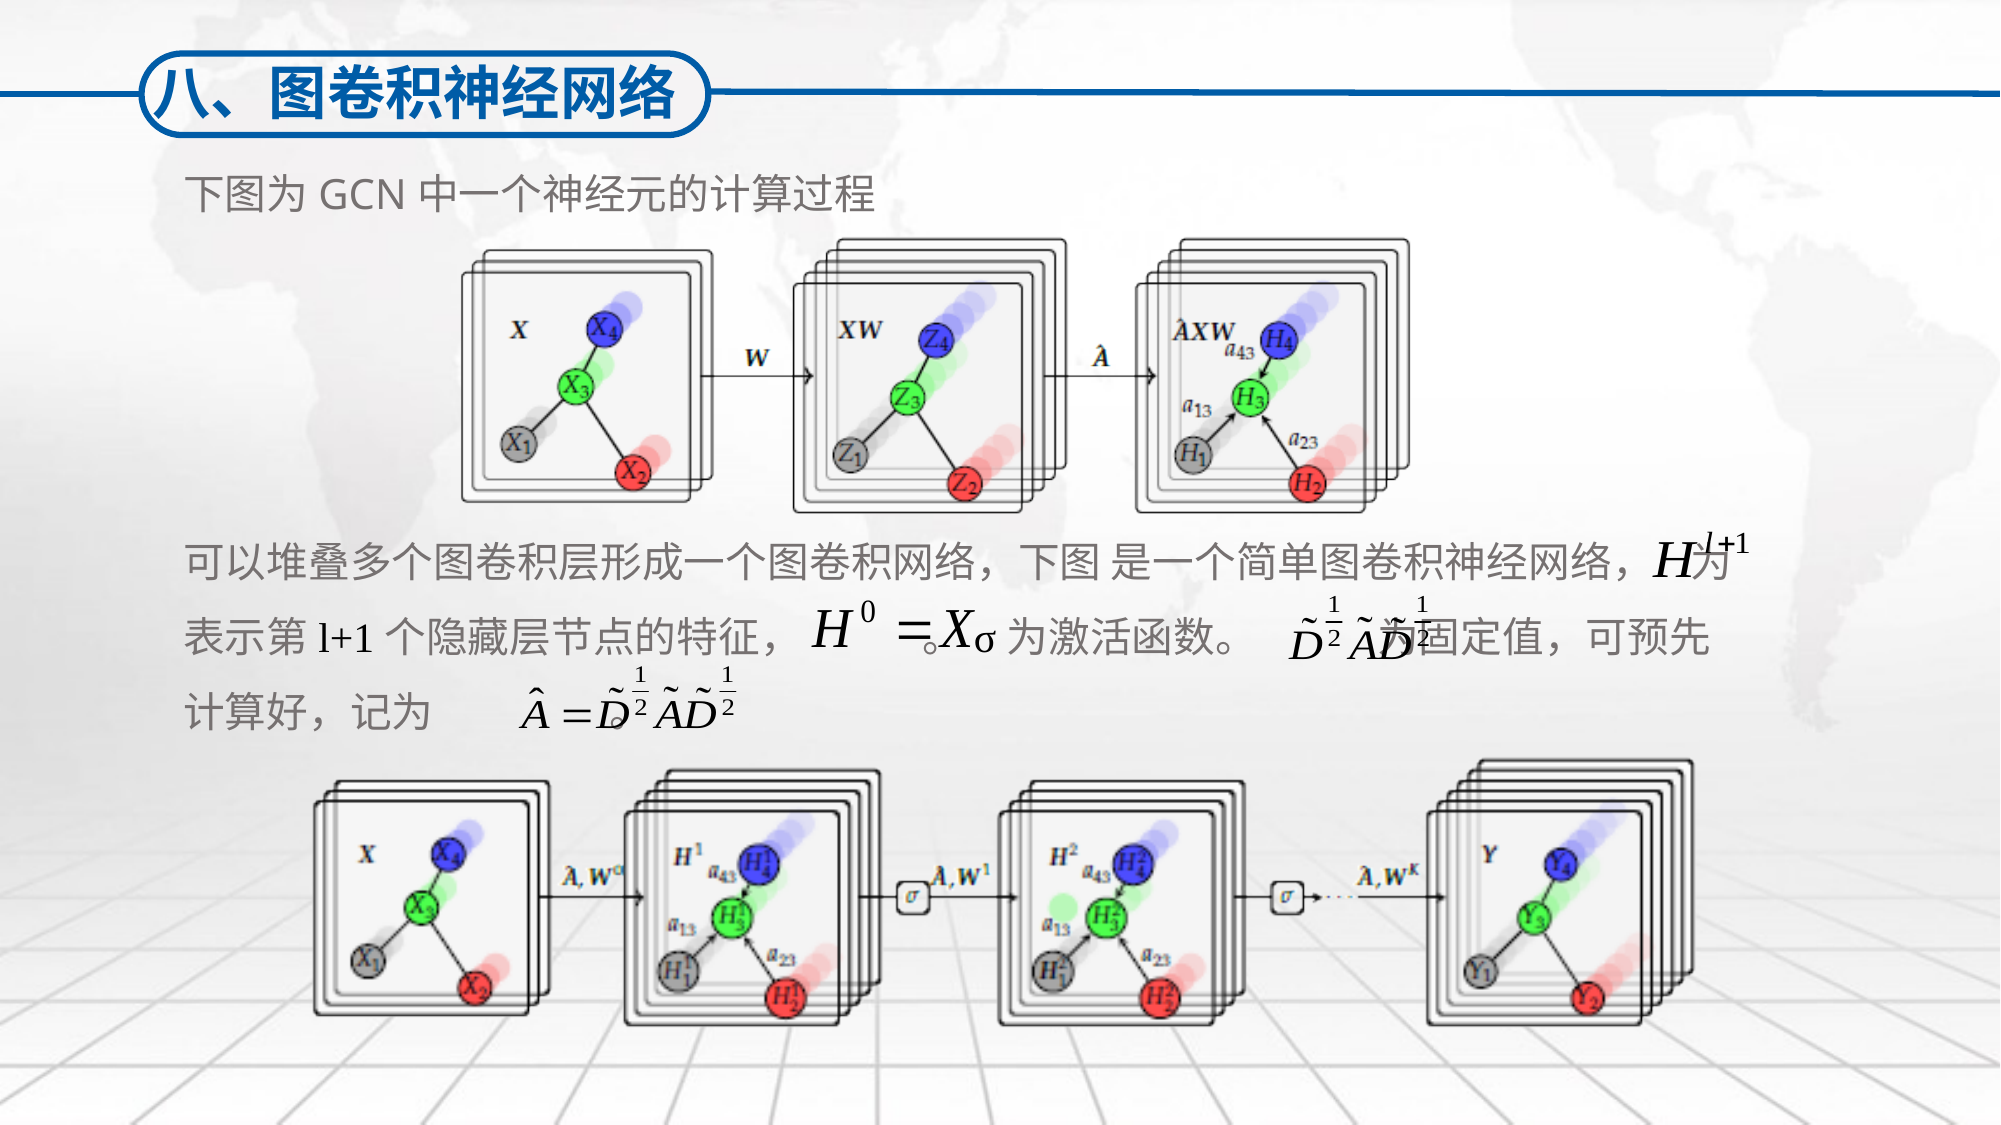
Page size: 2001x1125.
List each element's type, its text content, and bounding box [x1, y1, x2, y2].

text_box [168, 503, 1759, 745]
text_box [120, 49, 709, 136]
text_box 下图为GCN中一个神经元的计算过程 [168, 135, 1758, 225]
picture [0, 0, 2001, 1125]
